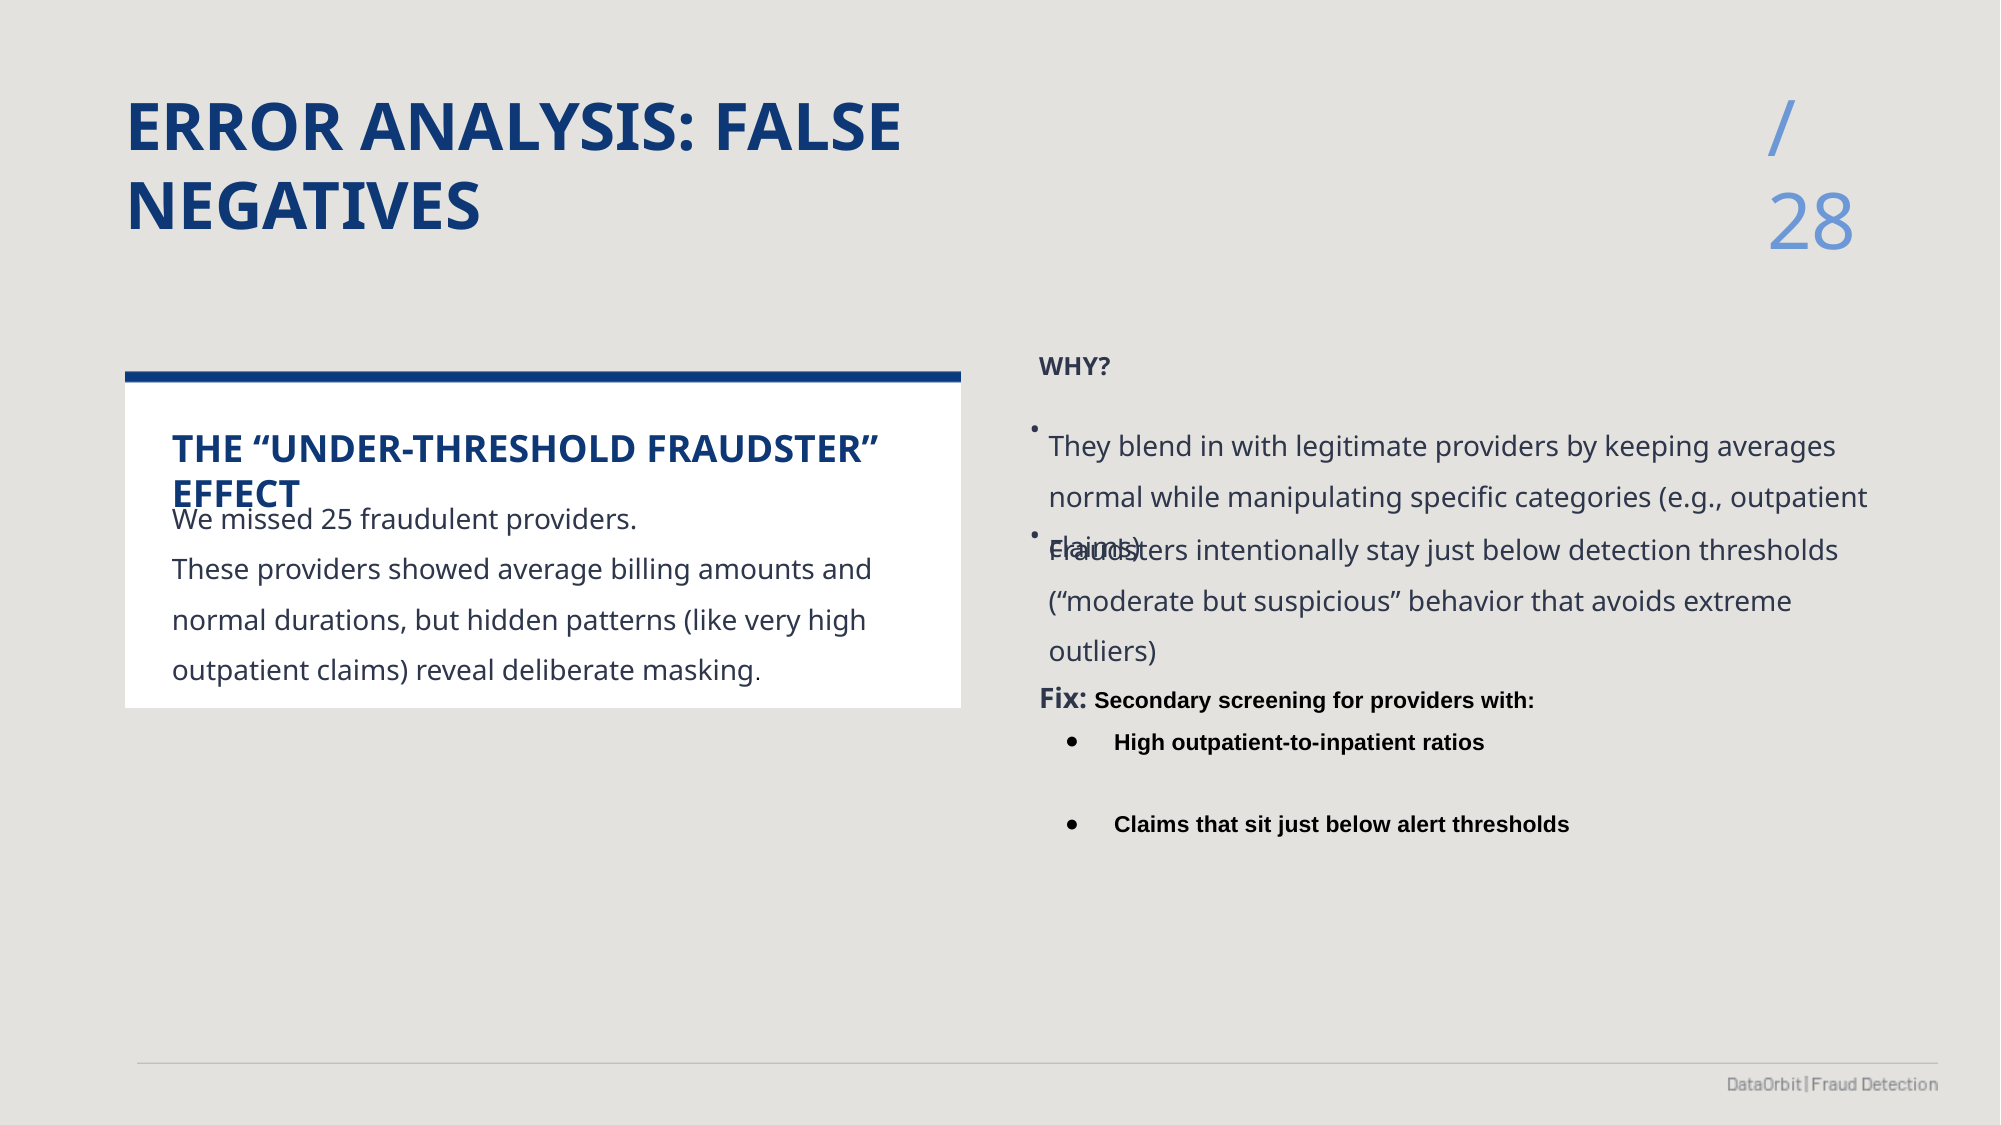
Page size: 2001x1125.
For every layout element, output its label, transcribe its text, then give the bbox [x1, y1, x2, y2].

text_box They blend in with legitimate providers by keeping averages normal while manipulating specific categories (e.g., outpatient claims) [1039, 411, 1875, 515]
text_box WHY? [1039, 350, 1917, 381]
text_box Fix: Secondary screening for providers with: High outpatient-to-inpatient ratios Claims that sit just below alert thresholds [1039, 668, 1875, 888]
picture [124, 369, 962, 708]
text_box • [1029, 517, 1039, 552]
text_box • [1029, 411, 1039, 446]
text_box Fraudsters intentionally stay just below detection thresholds (“moderate but suspicious” behavior that avoids extreme outliers) [1039, 515, 1875, 668]
picture [137, 1062, 1938, 1094]
text_box /28 [1767, 78, 1875, 266]
text_box ERROR ANALYSIS: FALSE NEGATIVES [125, 85, 1156, 243]
